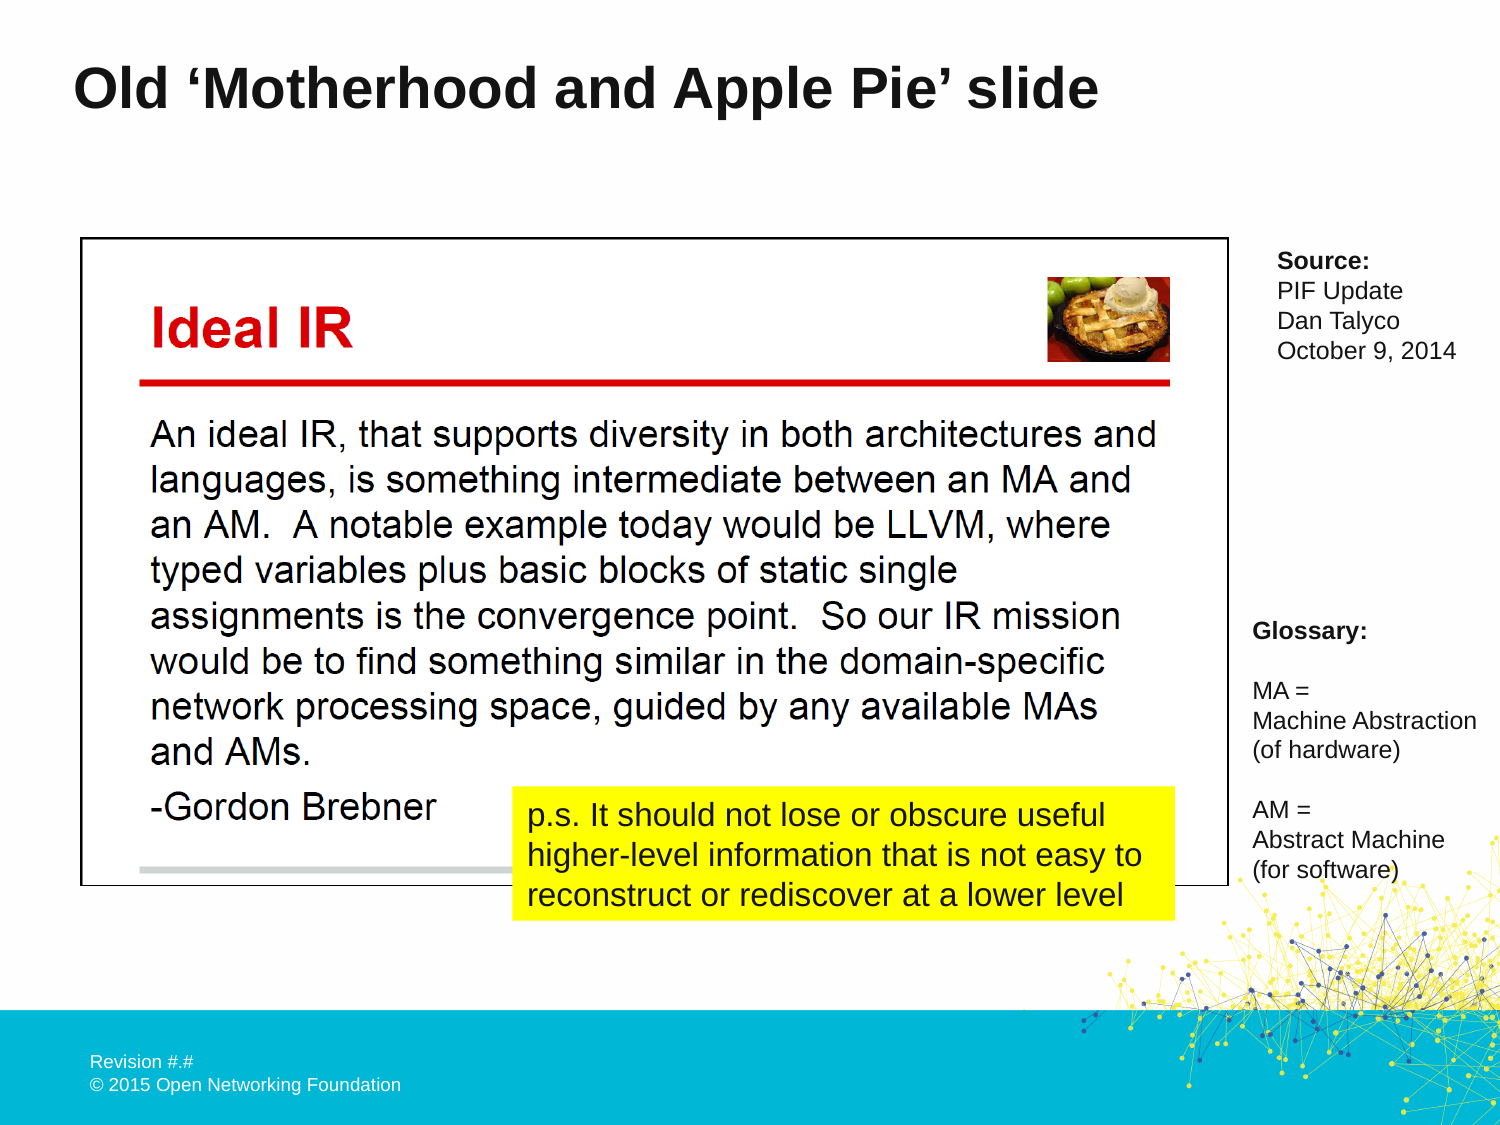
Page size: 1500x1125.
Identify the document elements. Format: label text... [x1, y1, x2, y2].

text_box Glossary: MA = Machine Abstraction (of hardware) AM = Abstract Machine (for software) [1237, 606, 1500, 892]
title Old ‘Motherhood and Apple Pie’ slide [62, 45, 1313, 233]
text_box Source: PIF Update Dan Talyco October 9, 2014 [1262, 237, 1488, 372]
picture [0, 0, 1500, 1125]
text_box p.s. It should not lose or obscure useful higher-level information that is not easy to reconstruct or rediscover at a lower level [512, 894, 1175, 921]
